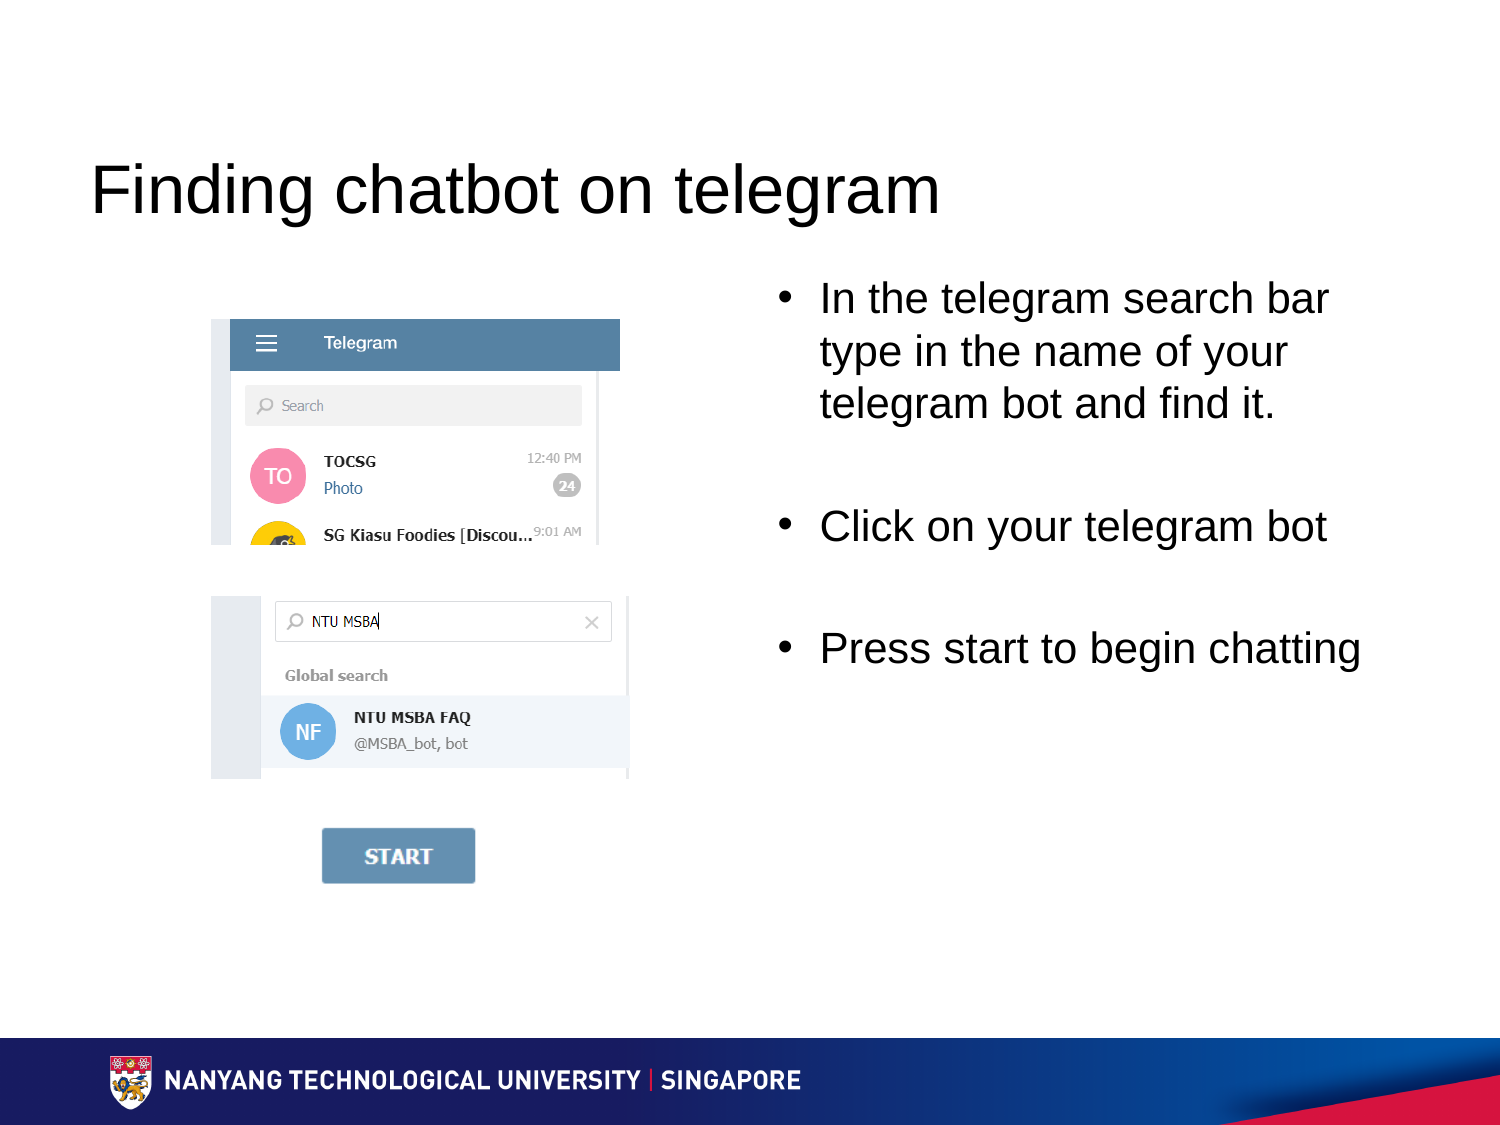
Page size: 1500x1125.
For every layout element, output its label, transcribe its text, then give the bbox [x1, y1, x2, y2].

picture [211, 595, 647, 779]
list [211, 319, 620, 545]
title Finding chatbot on telegram [75, 92, 1425, 280]
list In the telegram search bar type in the name of your telegram bot and find it. Click on your telegram bot Press start to begin chatting [762, 262, 1425, 1005]
picture [0, 1038, 1500, 1125]
picture [255, 806, 543, 924]
